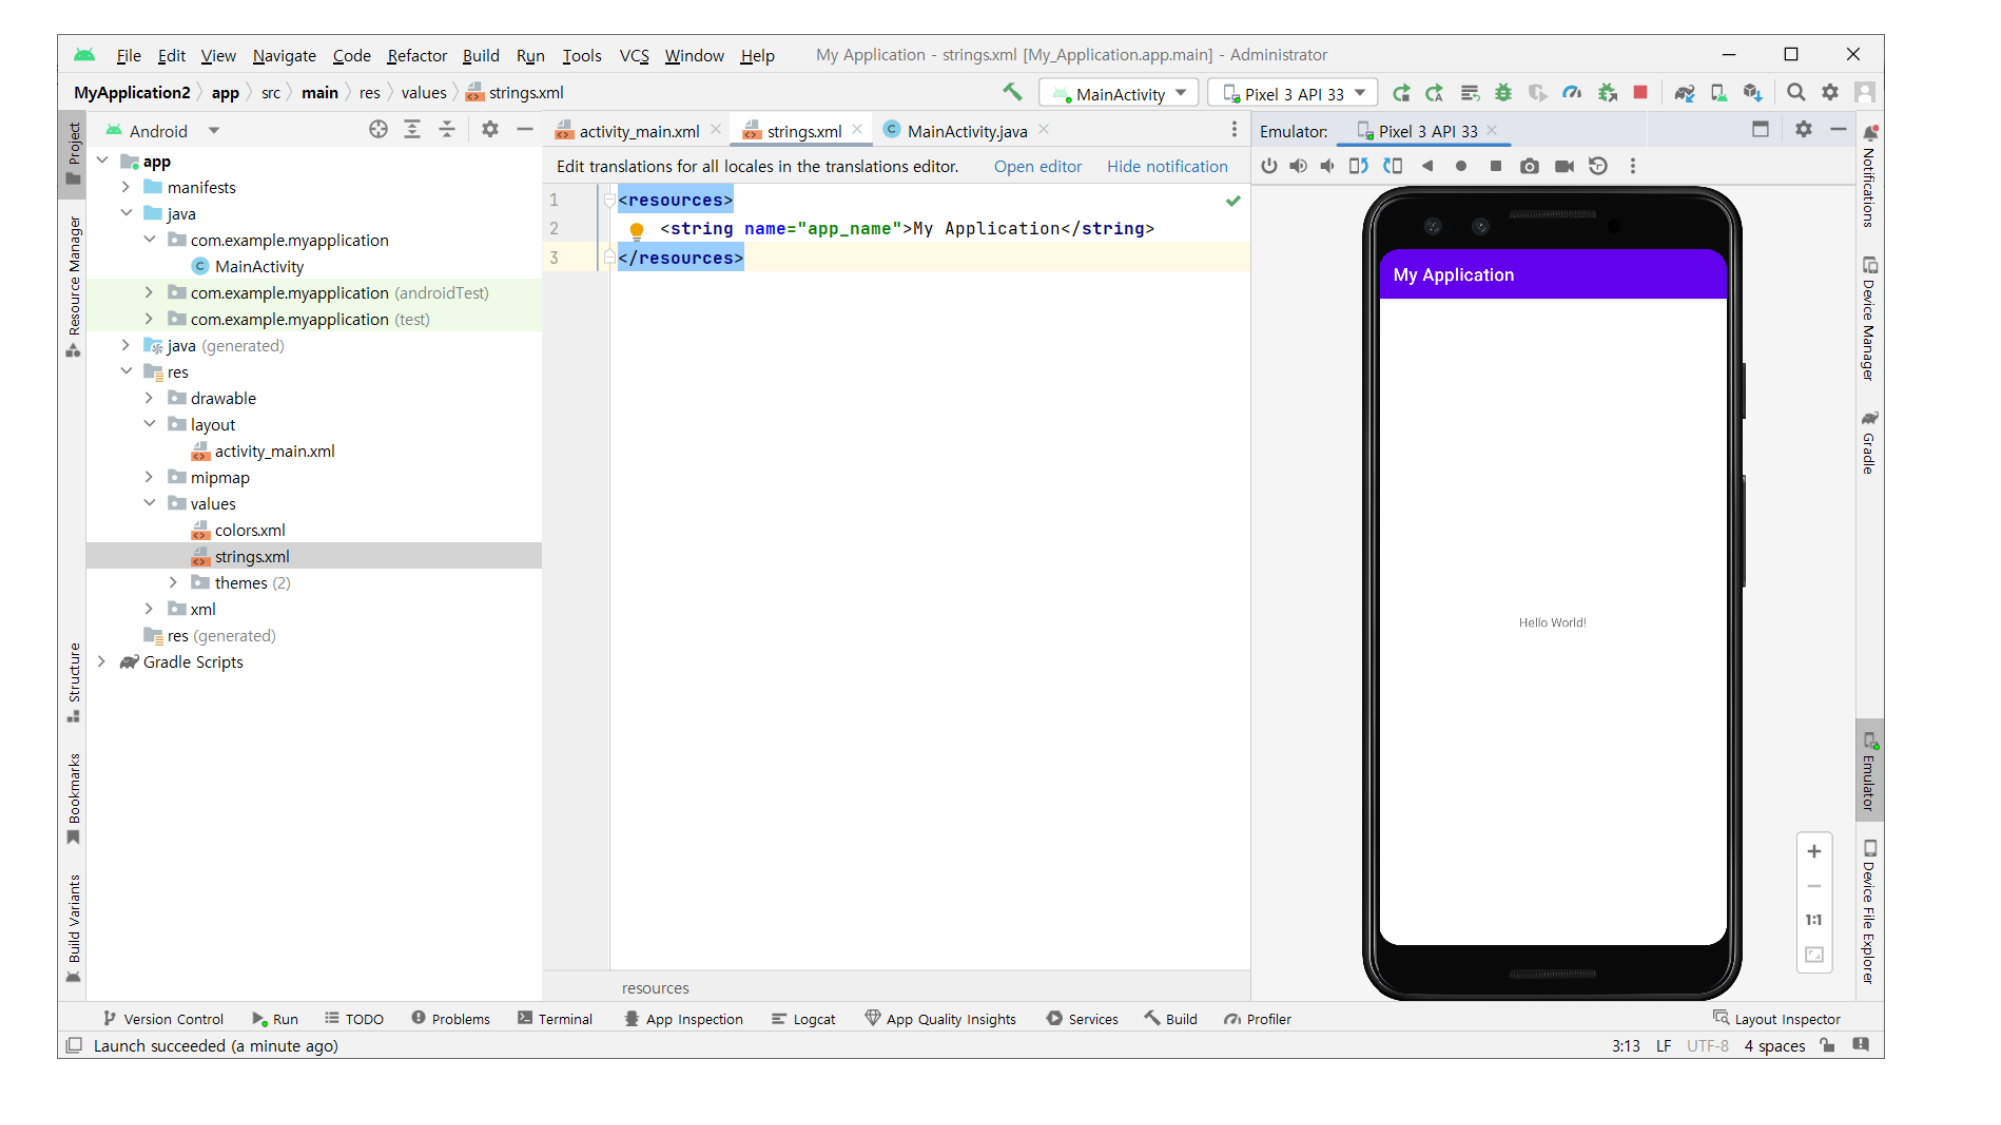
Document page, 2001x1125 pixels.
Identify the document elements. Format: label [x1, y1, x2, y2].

picture [57, 34, 1885, 1059]
